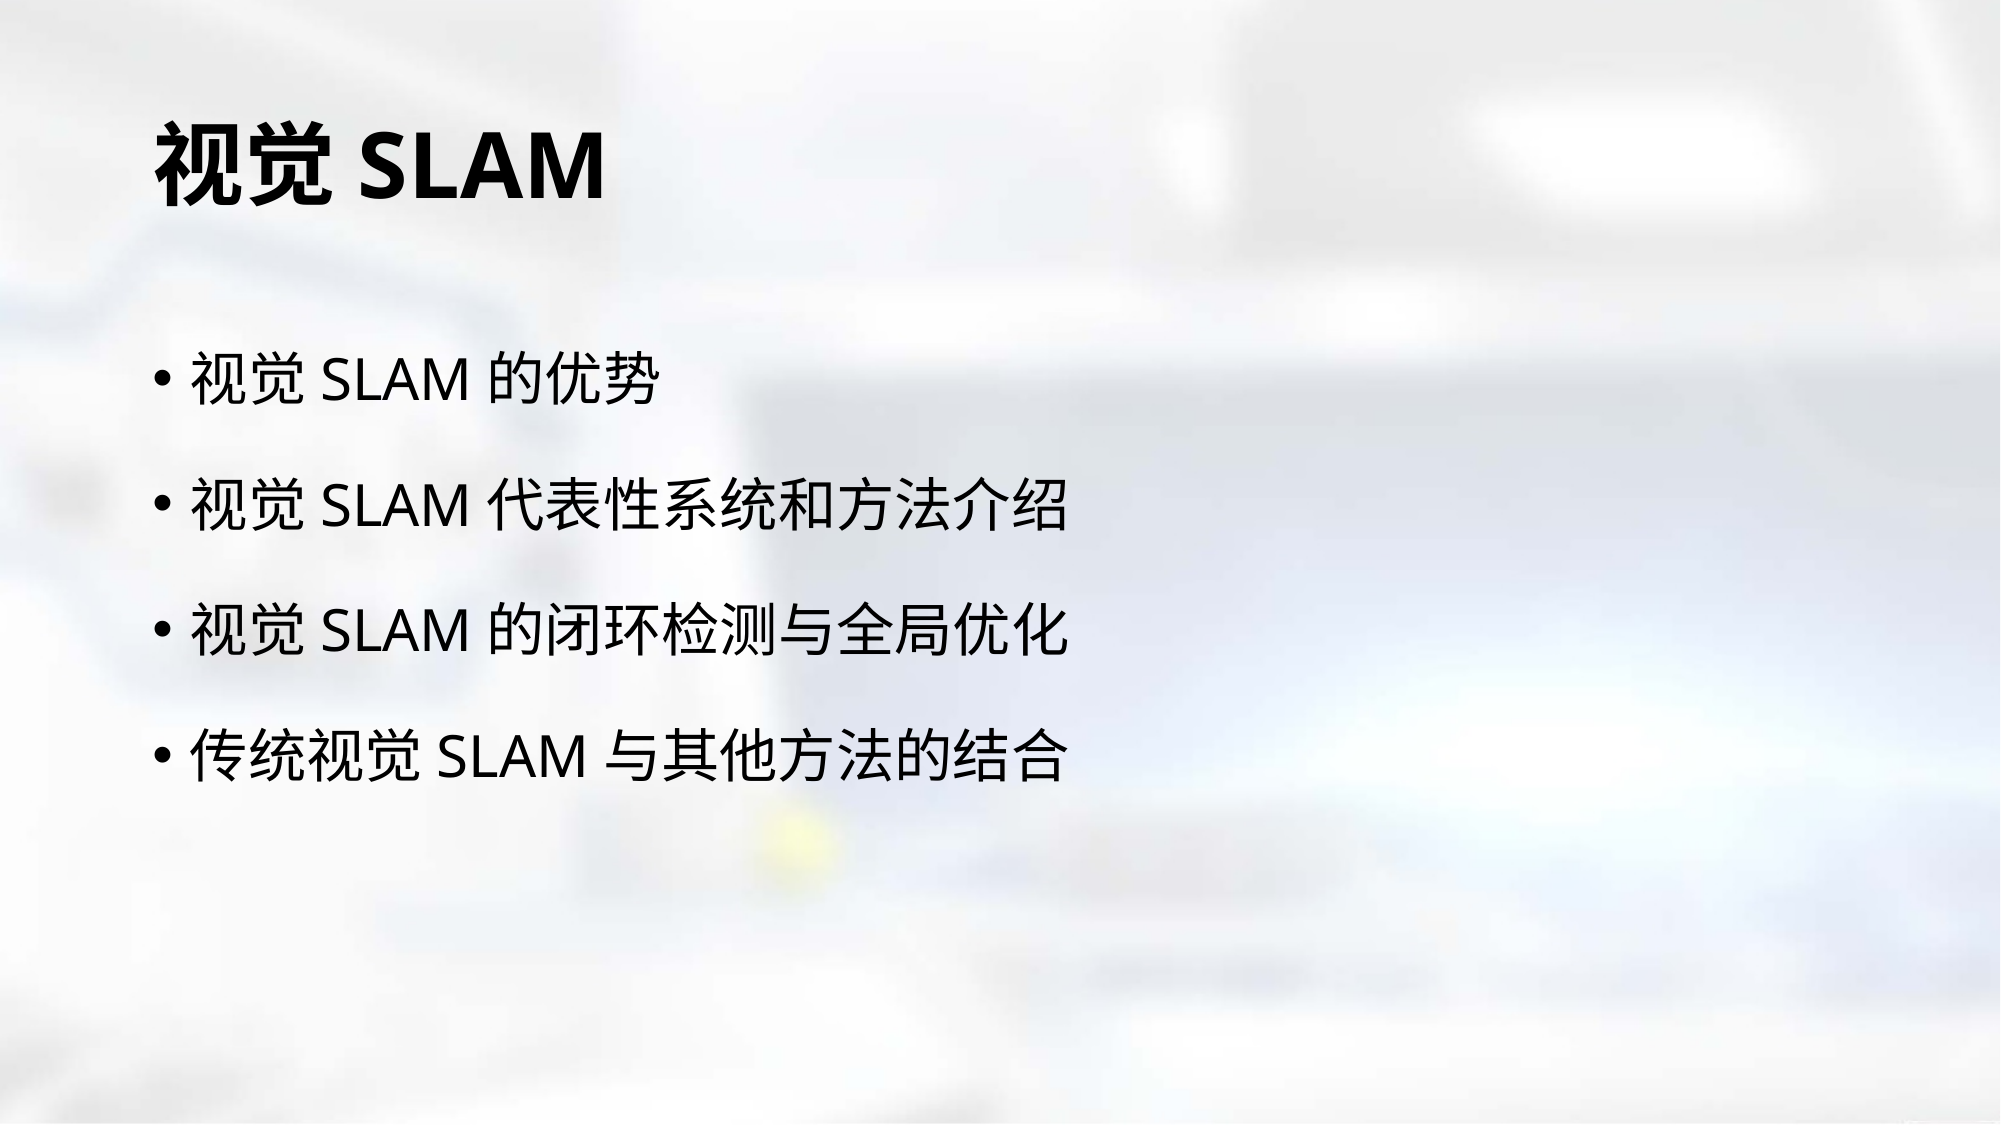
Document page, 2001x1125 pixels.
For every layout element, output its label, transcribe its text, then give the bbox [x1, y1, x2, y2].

picture [0, 0, 2001, 1125]
list 视觉SLAM的优势 视觉SLAM代表性系统和方法介绍 视觉SLAM的闭环检测与全局优化 传统视觉SLAM与其他方法的结合 [137, 299, 1863, 1014]
title 视觉SLAM [137, 59, 1863, 278]
